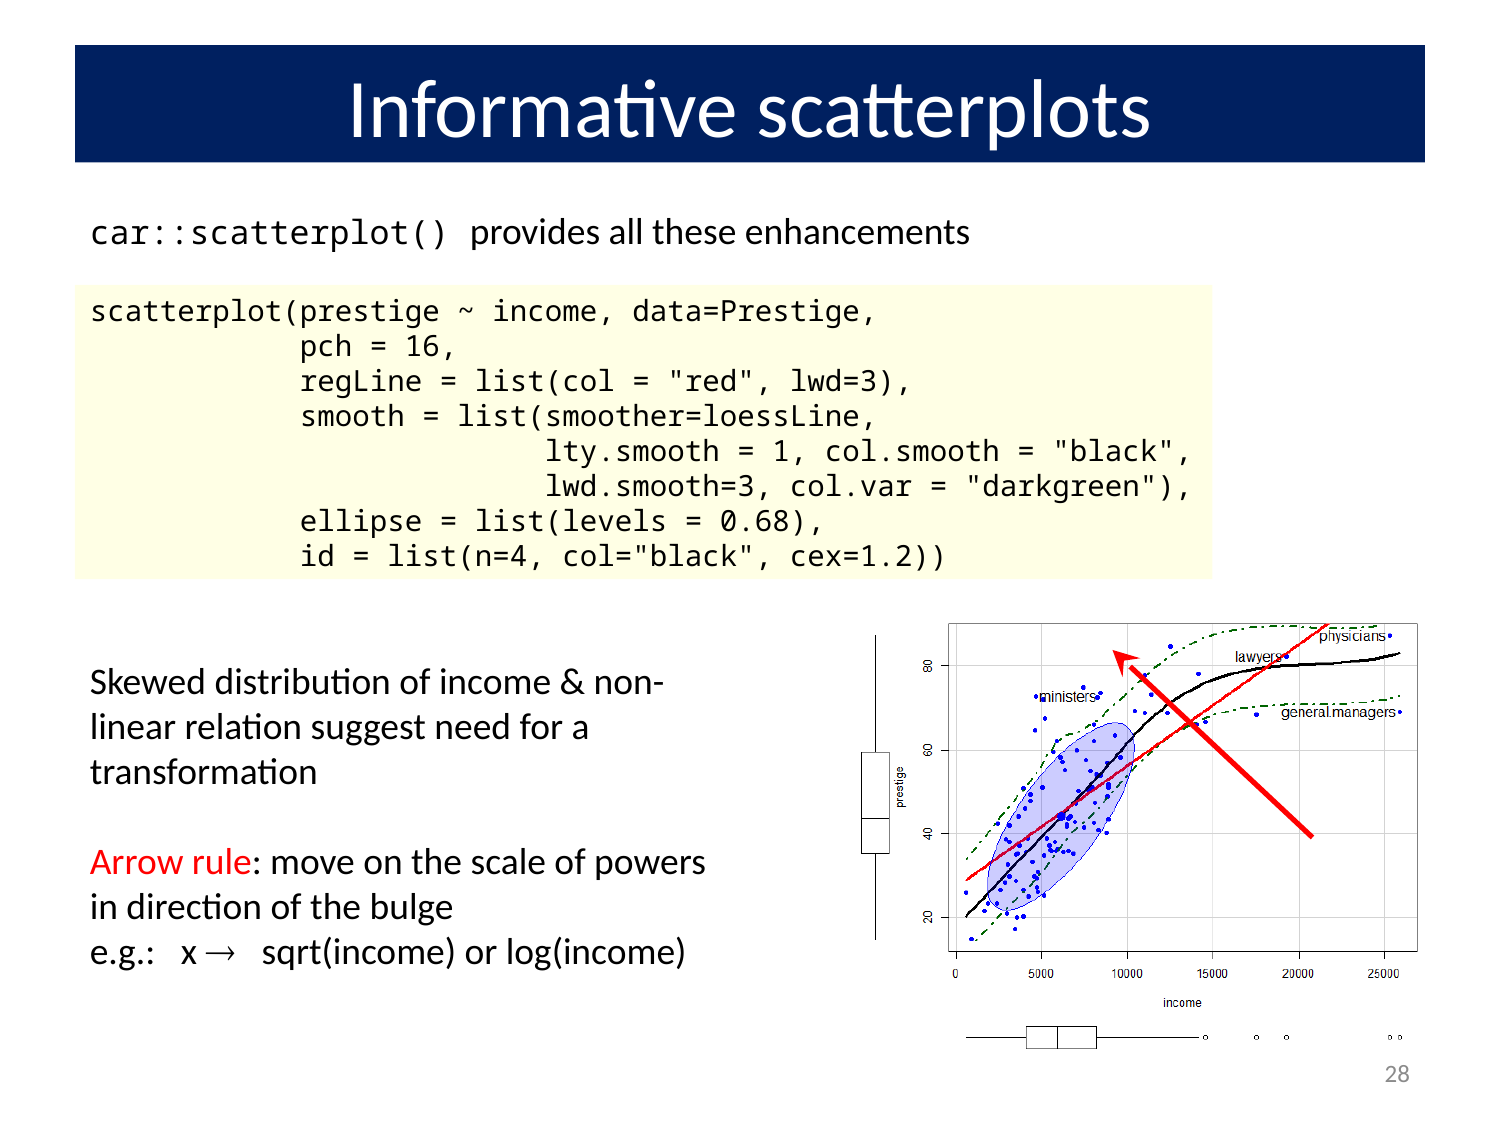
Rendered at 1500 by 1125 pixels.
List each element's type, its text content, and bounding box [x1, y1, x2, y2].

slide_number 28 [1074, 1057, 1425, 1103]
text_box scatterplot(prestige ~ income, data=Prestige, pch = 16, regLine = list(col = "red", lwd=3), smooth = list(smoother=loessLine, lty.smooth = 1, col.smooth = "black", lwd.smooth=3, col.var = "darkgreen"), ellipse = list(levels = 0.68), id = list(n=4, col="black", cex=1.2)) [74, 284, 1213, 580]
text_box Skewed distribution of income & non-linear relation suggest need for a transformation Arrow rule: move on the scale of powers in direction of the bulge e.g.: x  sqrt(income) or log(income) [74, 649, 750, 980]
picture [859, 564, 1448, 1049]
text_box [1112, 649, 1313, 838]
title Informative scatterplots [75, 45, 1425, 163]
text_box car::scatterplot() provides all these enhancements [74, 199, 1425, 260]
